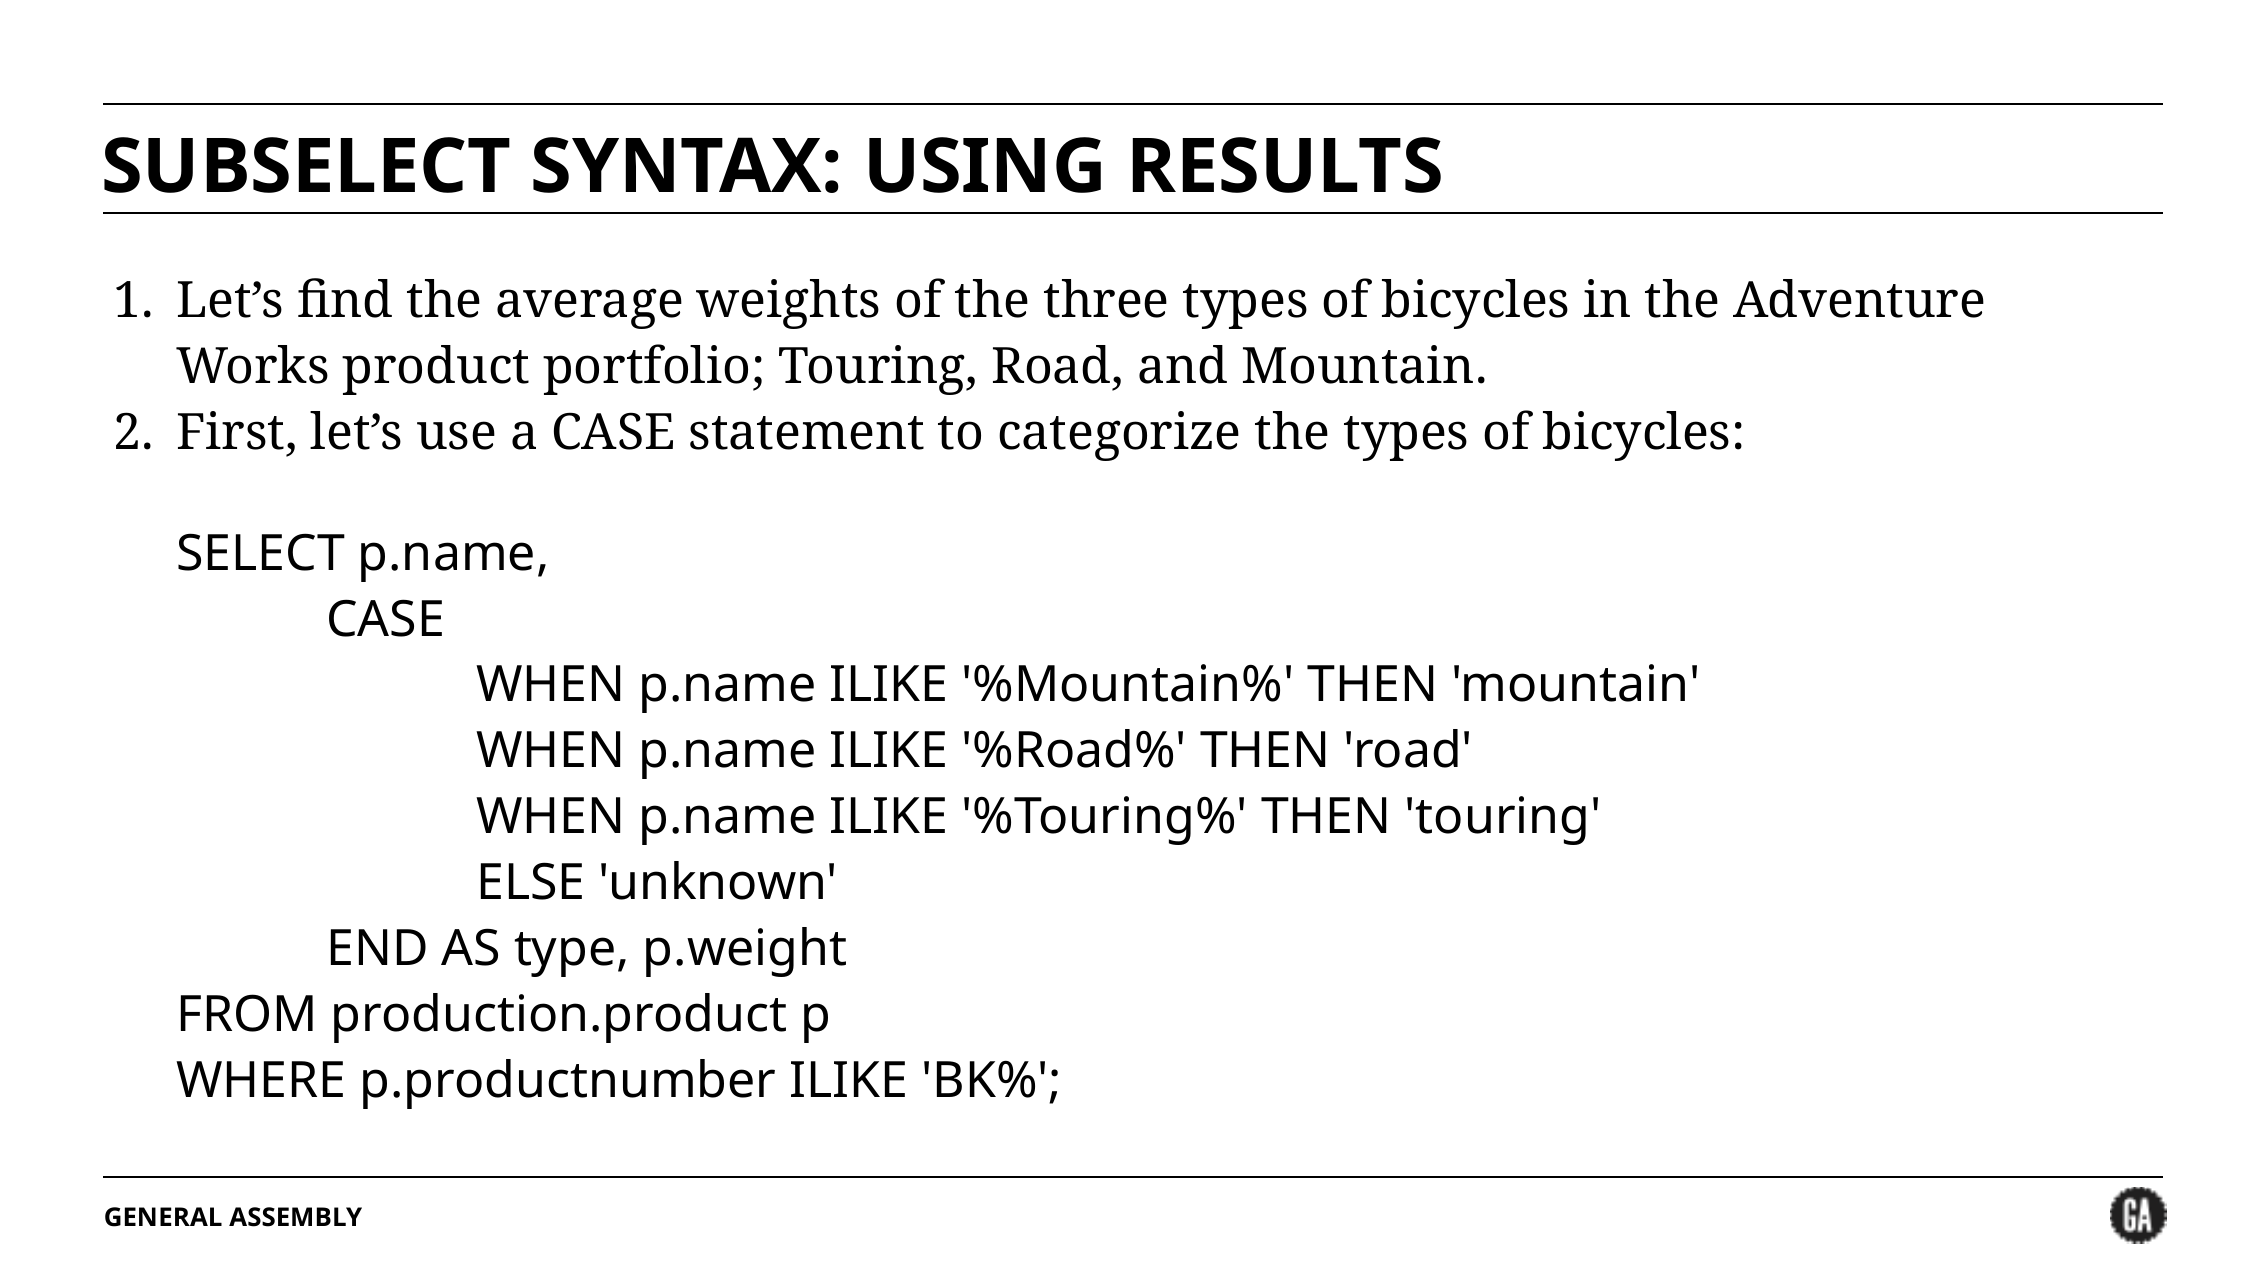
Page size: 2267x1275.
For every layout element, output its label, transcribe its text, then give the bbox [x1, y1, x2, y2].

list Let’s find the average weights of the three types of bicycles in the Adventure Works product portfolio; Touring, Road, and Mountain. First, let’s use a CASE statement to categorize the types of bicycles: SELECT p.name, CASE WHEN p.name ILIKE '%Mountain%' THEN 'mountain' WHEN p.name ILIKE '%Road%' THEN 'road' WHEN p.name ILIKE '%Touring%' THEN 'touring' ELSE 'unknown' END AS type, p.weight FROM production.product p WHERE p.productnumber ILIKE 'BK%'; [86, 253, 2150, 1049]
title SUBSELECT SYNTAX: USING RESULTS [86, 104, 2150, 233]
picture [2110, 1187, 2167, 1244]
